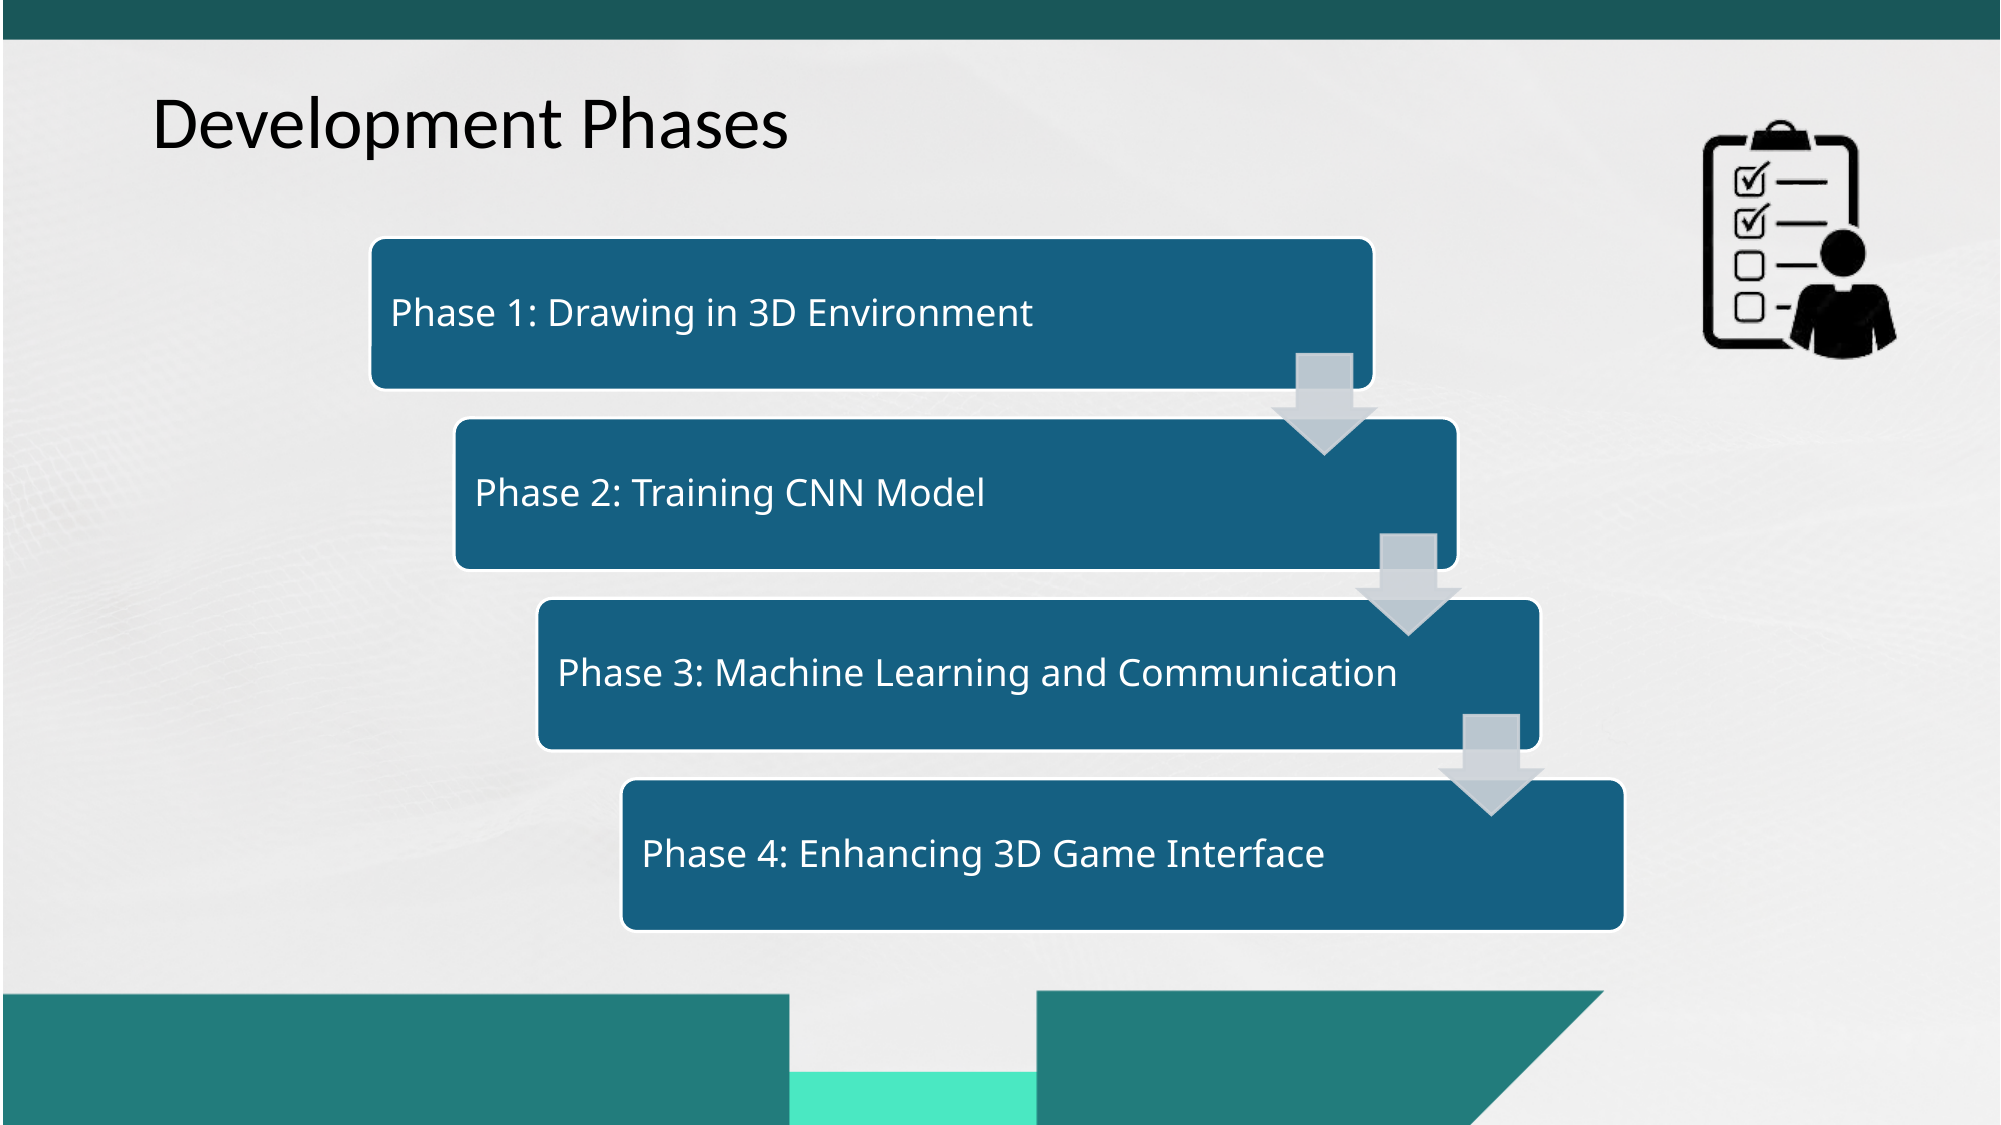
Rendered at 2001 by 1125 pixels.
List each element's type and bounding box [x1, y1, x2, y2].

picture [2, 0, 2000, 1125]
text_box [369, 236, 1626, 932]
